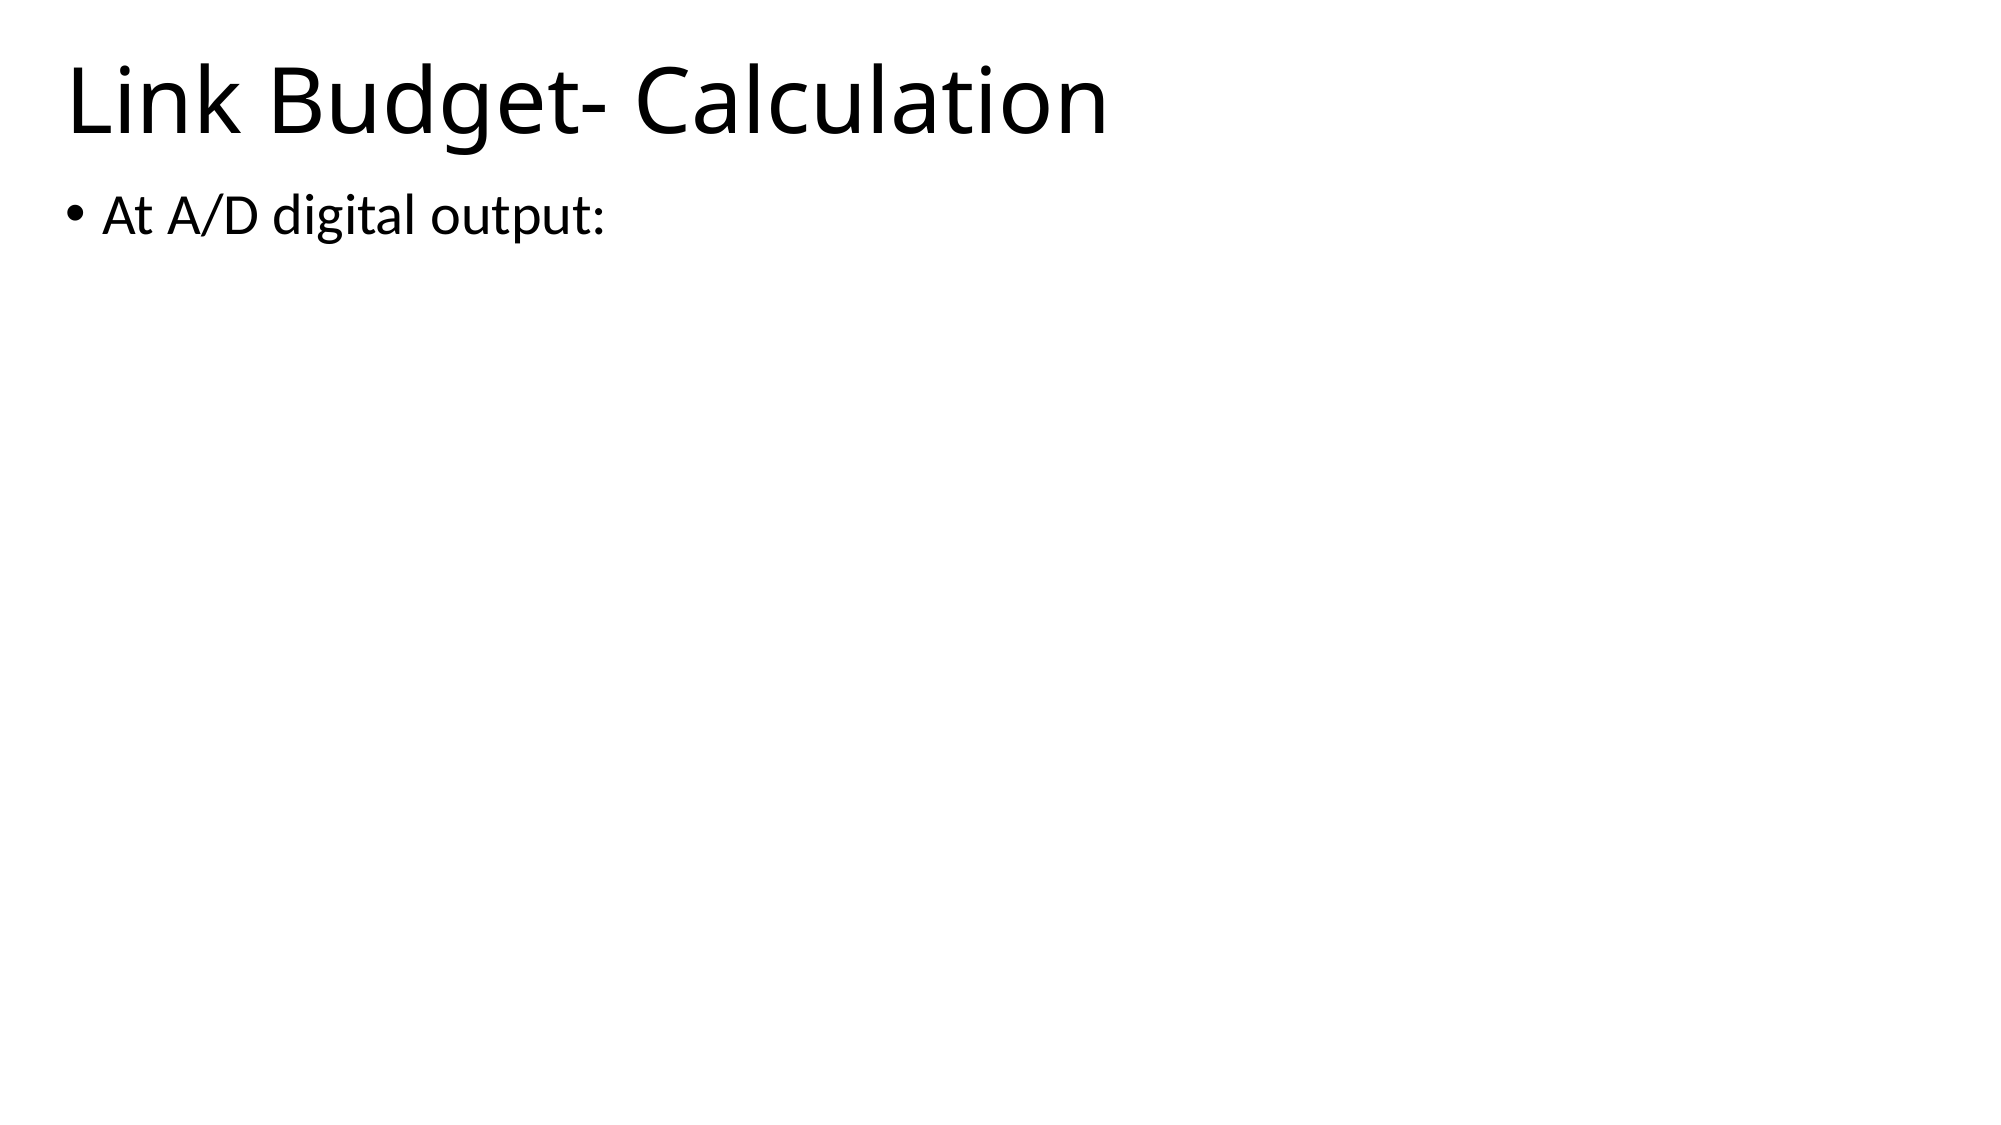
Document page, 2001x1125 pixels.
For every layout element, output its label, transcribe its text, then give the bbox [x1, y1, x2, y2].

title Link Budget- Calculation [50, 30, 1946, 177]
